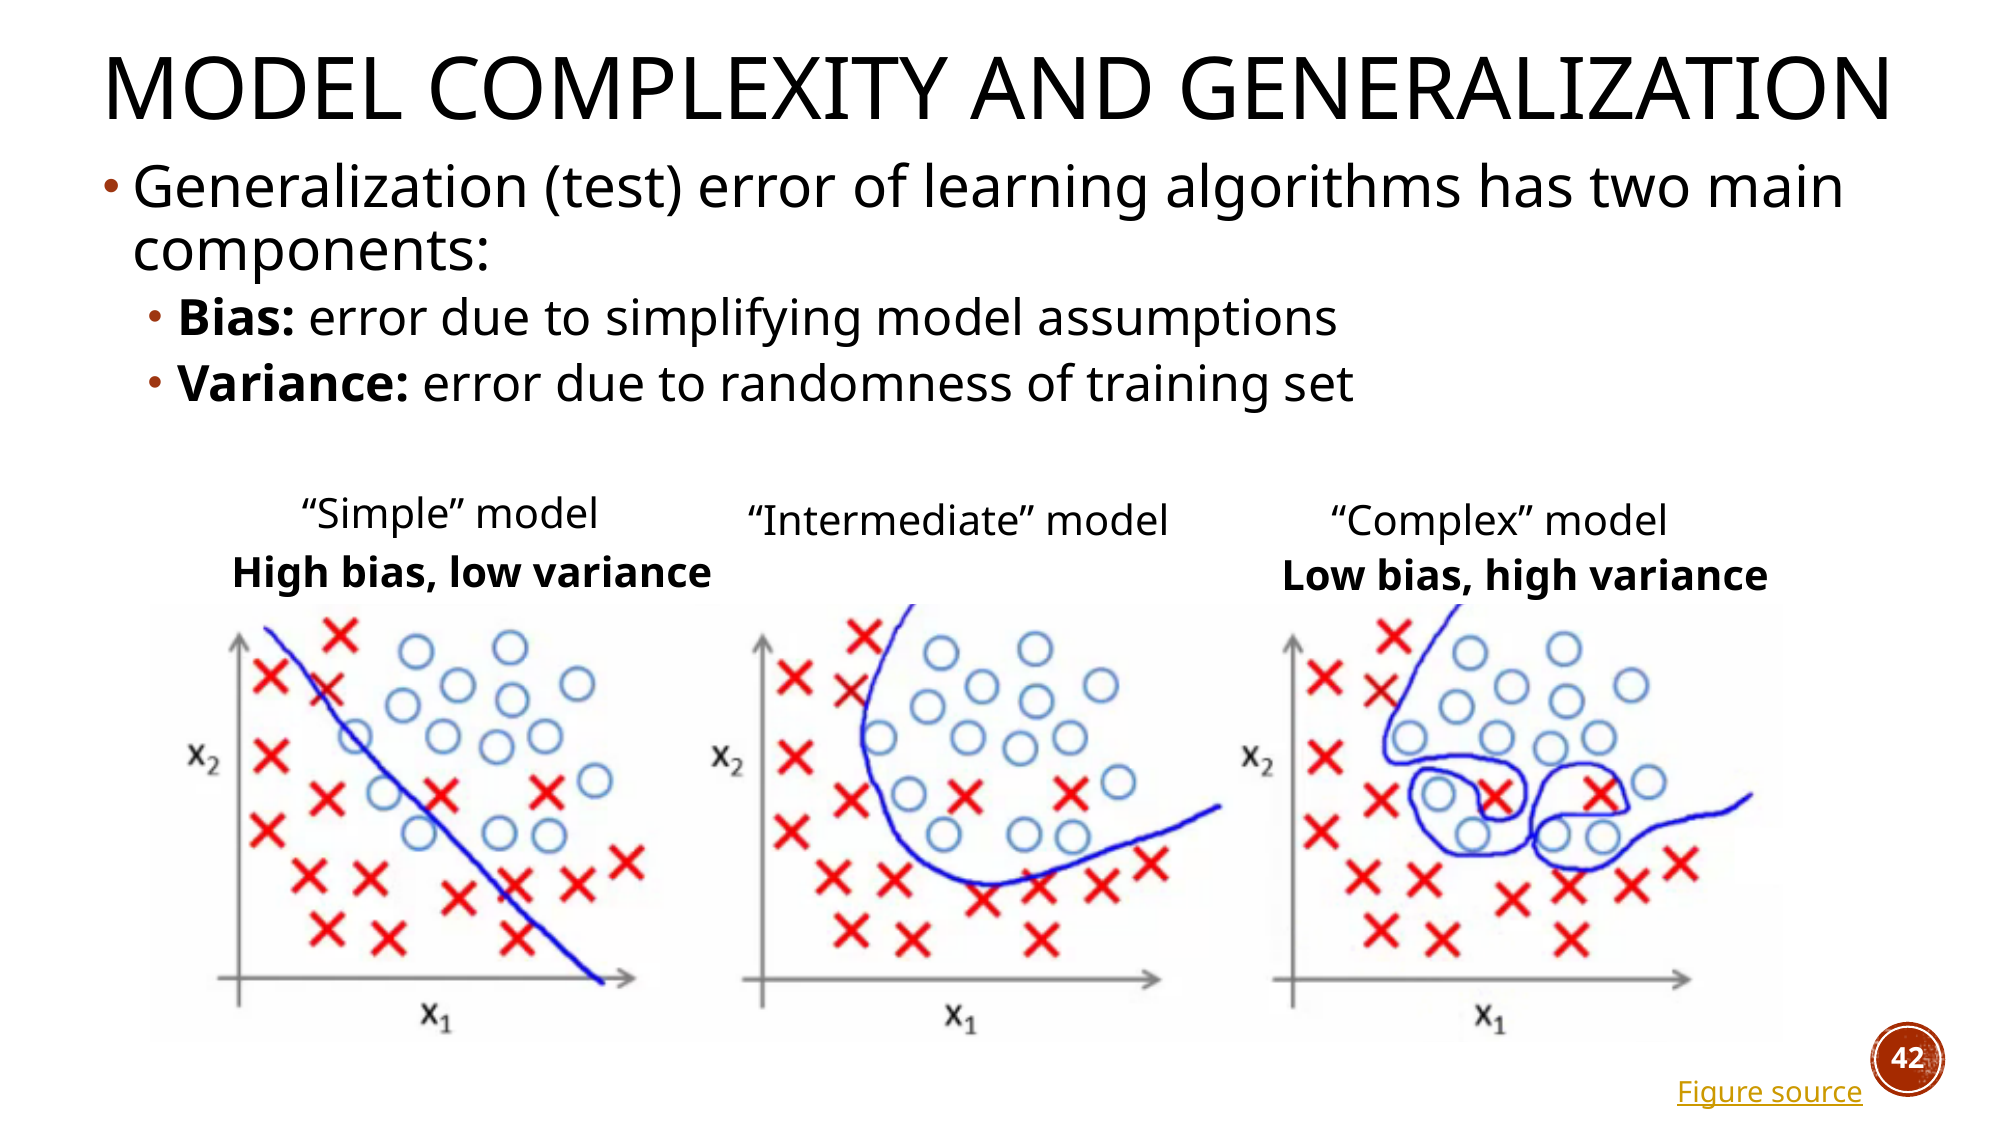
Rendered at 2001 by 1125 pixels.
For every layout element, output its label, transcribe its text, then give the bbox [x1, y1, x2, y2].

text_box Low bias, high variance [1266, 541, 1785, 603]
slide_number 42 [1855, 1028, 1961, 1089]
text_box “Intermediate” model [733, 486, 1185, 551]
text_box “Simple” model [287, 479, 615, 544]
picture [150, 604, 1795, 1041]
text_box Model complexity and generalization [86, 26, 1941, 157]
text_box Figure source [1623, 1065, 1917, 1120]
list Generalization (test) error of learning algorithms has two main components: Bias: error due to simplifying model assumptions Variance: error due to randomness of training set [87, 157, 1891, 1013]
text_box “Complex” model [1316, 486, 1683, 551]
text_box High bias, low variance [216, 538, 728, 603]
